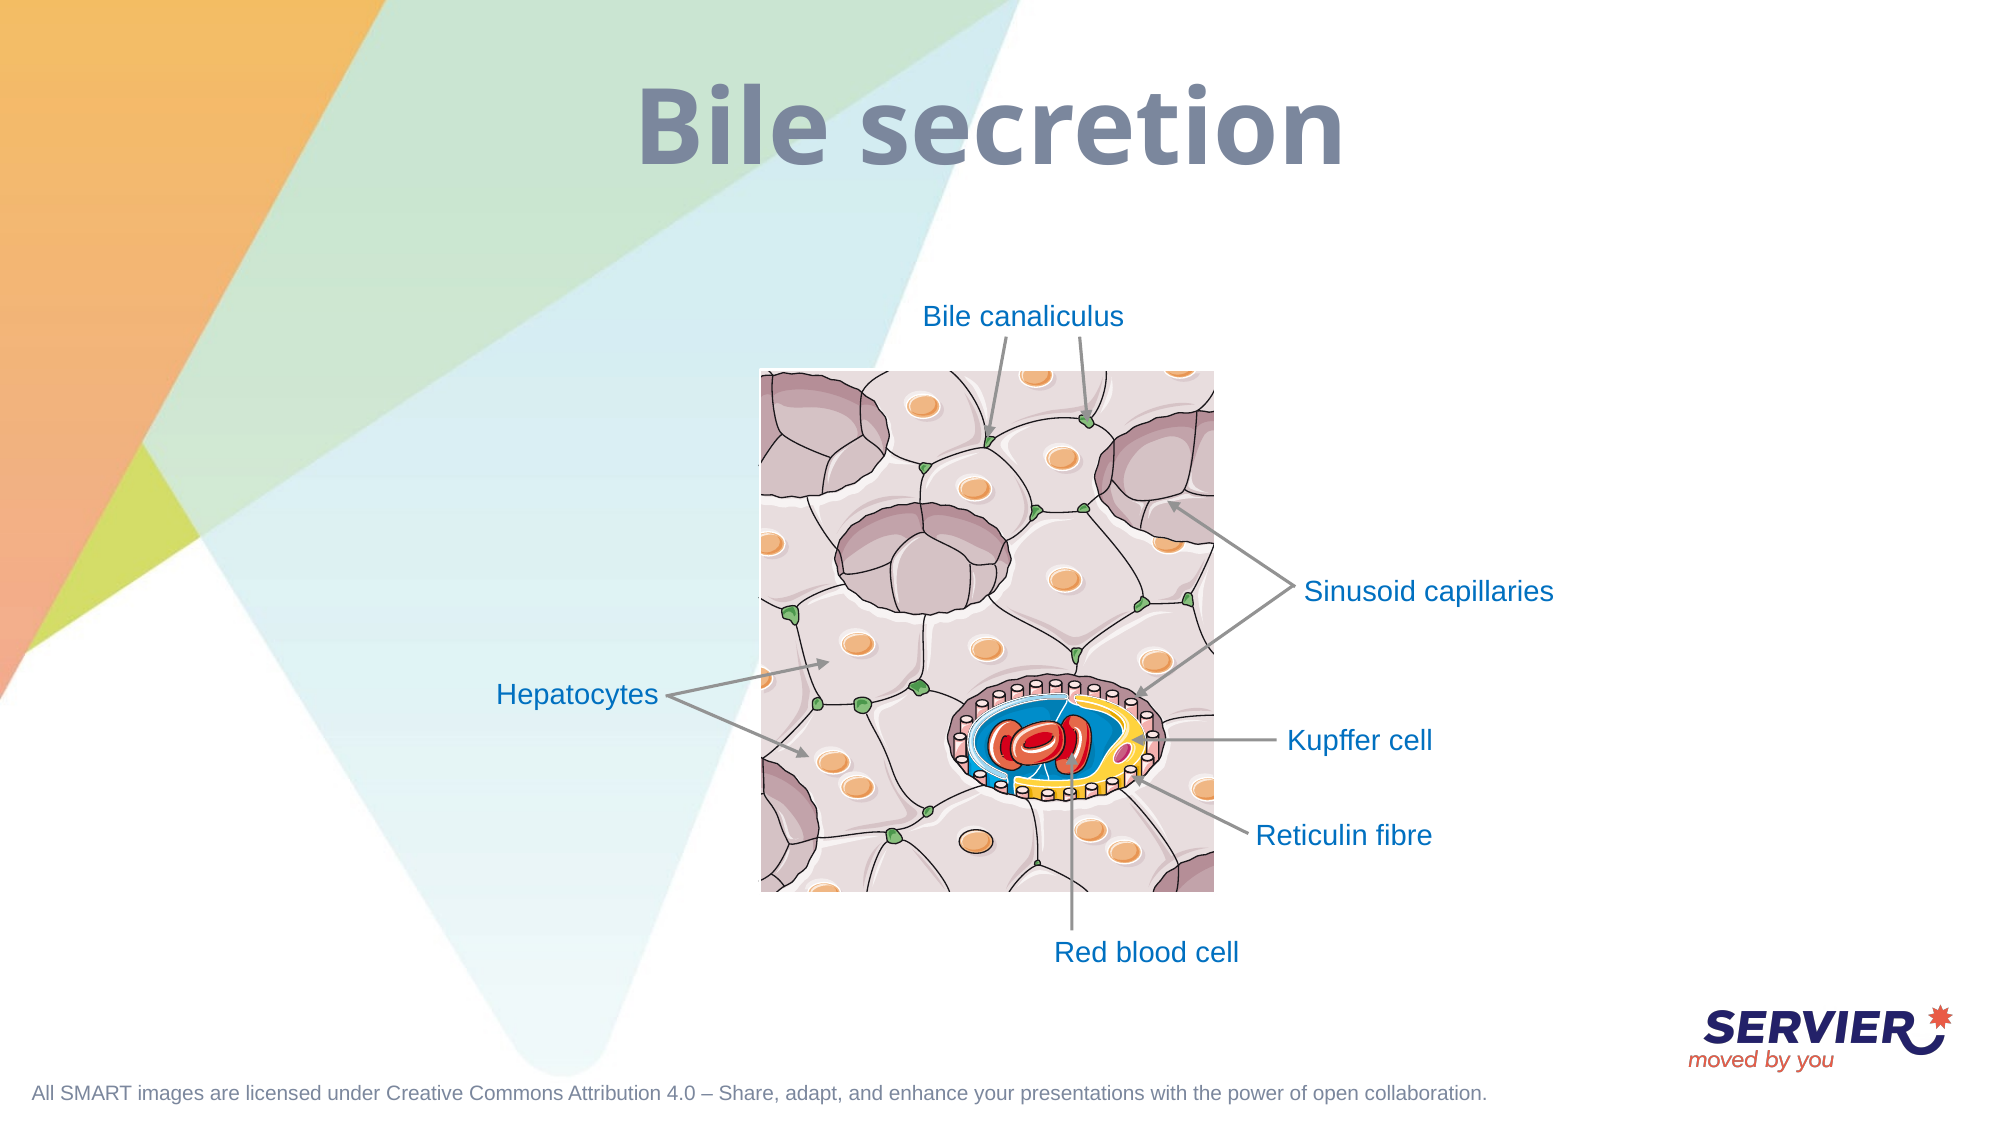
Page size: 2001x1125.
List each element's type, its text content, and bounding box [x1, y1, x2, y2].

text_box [755, 369, 1217, 895]
text_box Bile canaliculus [908, 290, 1140, 340]
text_box Kupffer cell [1272, 713, 1449, 764]
text_box Hepatocytes [481, 668, 674, 718]
text_box Red blood cell [1039, 925, 1255, 976]
title Bile secretion [55, 12, 1927, 232]
text_box Reticulin fibre [1240, 808, 1448, 859]
text_box Sinusoid capillaries [1289, 565, 1570, 615]
picture [0, 0, 2001, 1125]
